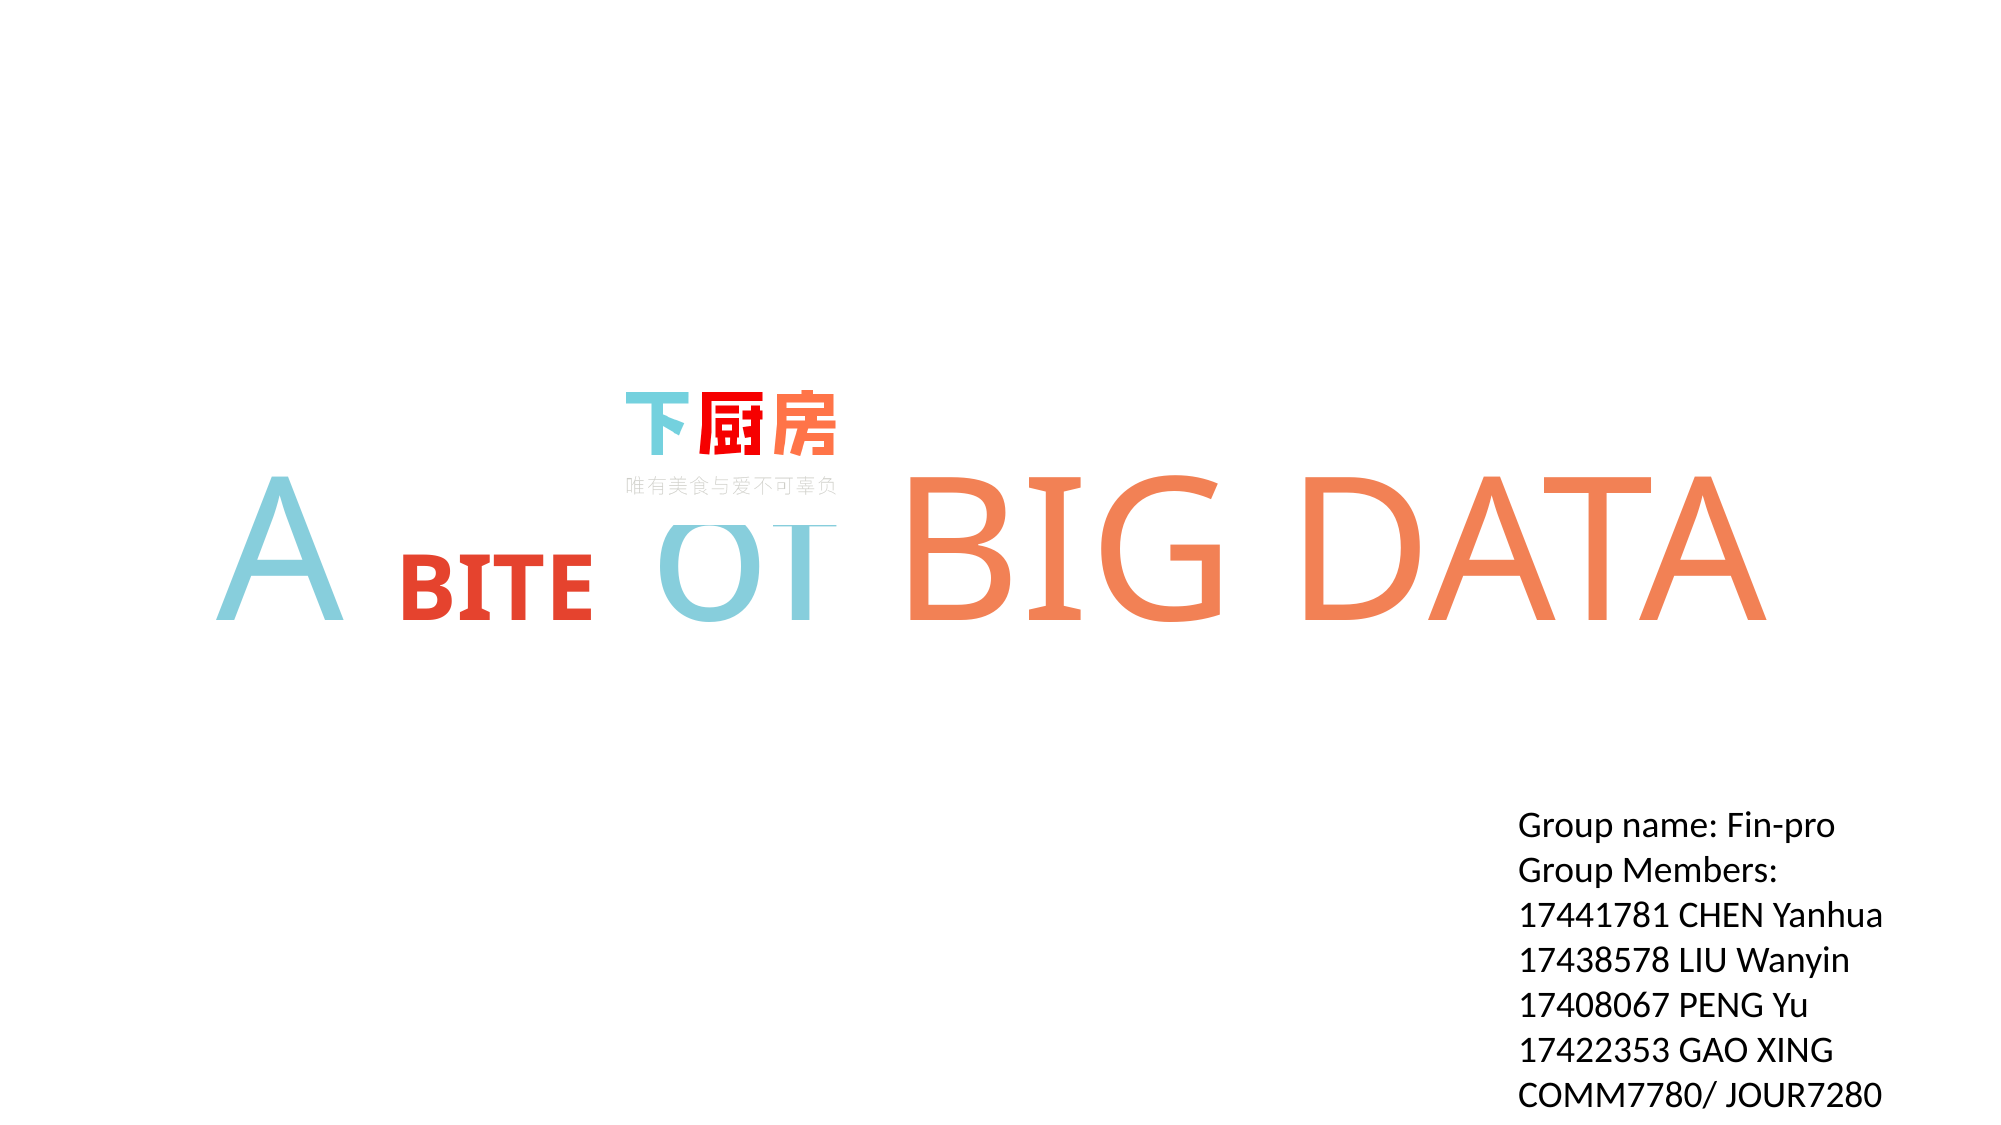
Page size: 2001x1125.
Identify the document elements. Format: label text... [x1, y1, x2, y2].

text_box Group name: Fin-pro Group Members: 17441781 CHEN Yanhua 17438578 LIU Wanyin 17408067 PENG Yu 17422353 GAO XING COMM7780/ JOUR7280 [1503, 792, 2000, 1125]
text_box A BITE of BIG DATA [28, 412, 1956, 670]
picture [598, 355, 862, 526]
